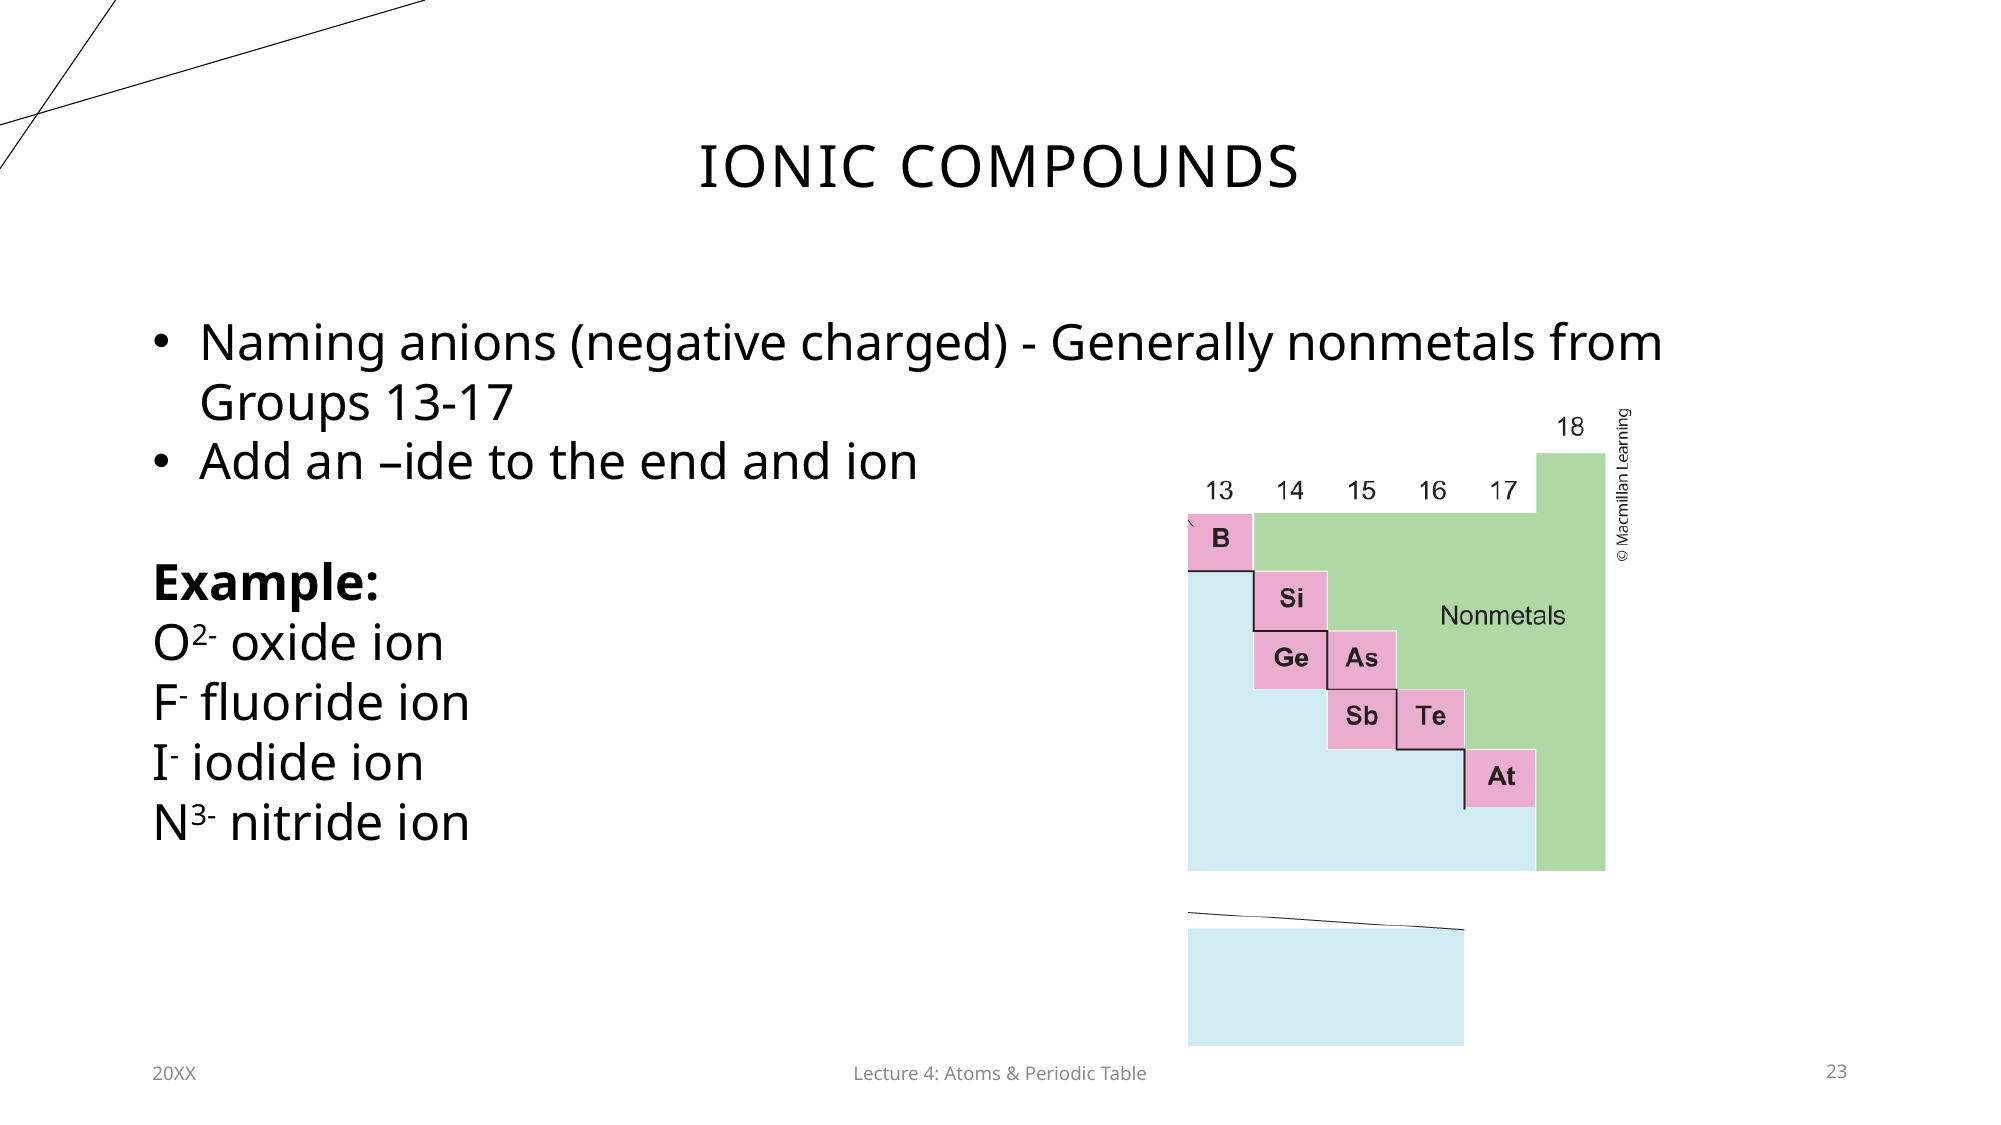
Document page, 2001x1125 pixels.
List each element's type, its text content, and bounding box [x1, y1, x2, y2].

slide_number 20XX [137, 1042, 588, 1103]
text_box Naming anions (negative charged) - Generally nonmetals from Groups 13-17 Add an –ide to the end and ion Example: O2- oxide ion F- fluoride ion I- iodide ion N3- nitride ion [137, 302, 1858, 858]
footer Lecture 4: Atoms & Periodic Table​ [662, 1042, 1338, 1103]
title Ionic compounds [137, 59, 1863, 278]
picture [1188, 402, 1638, 1054]
slide_number 23 [1412, 1042, 1863, 1103]
